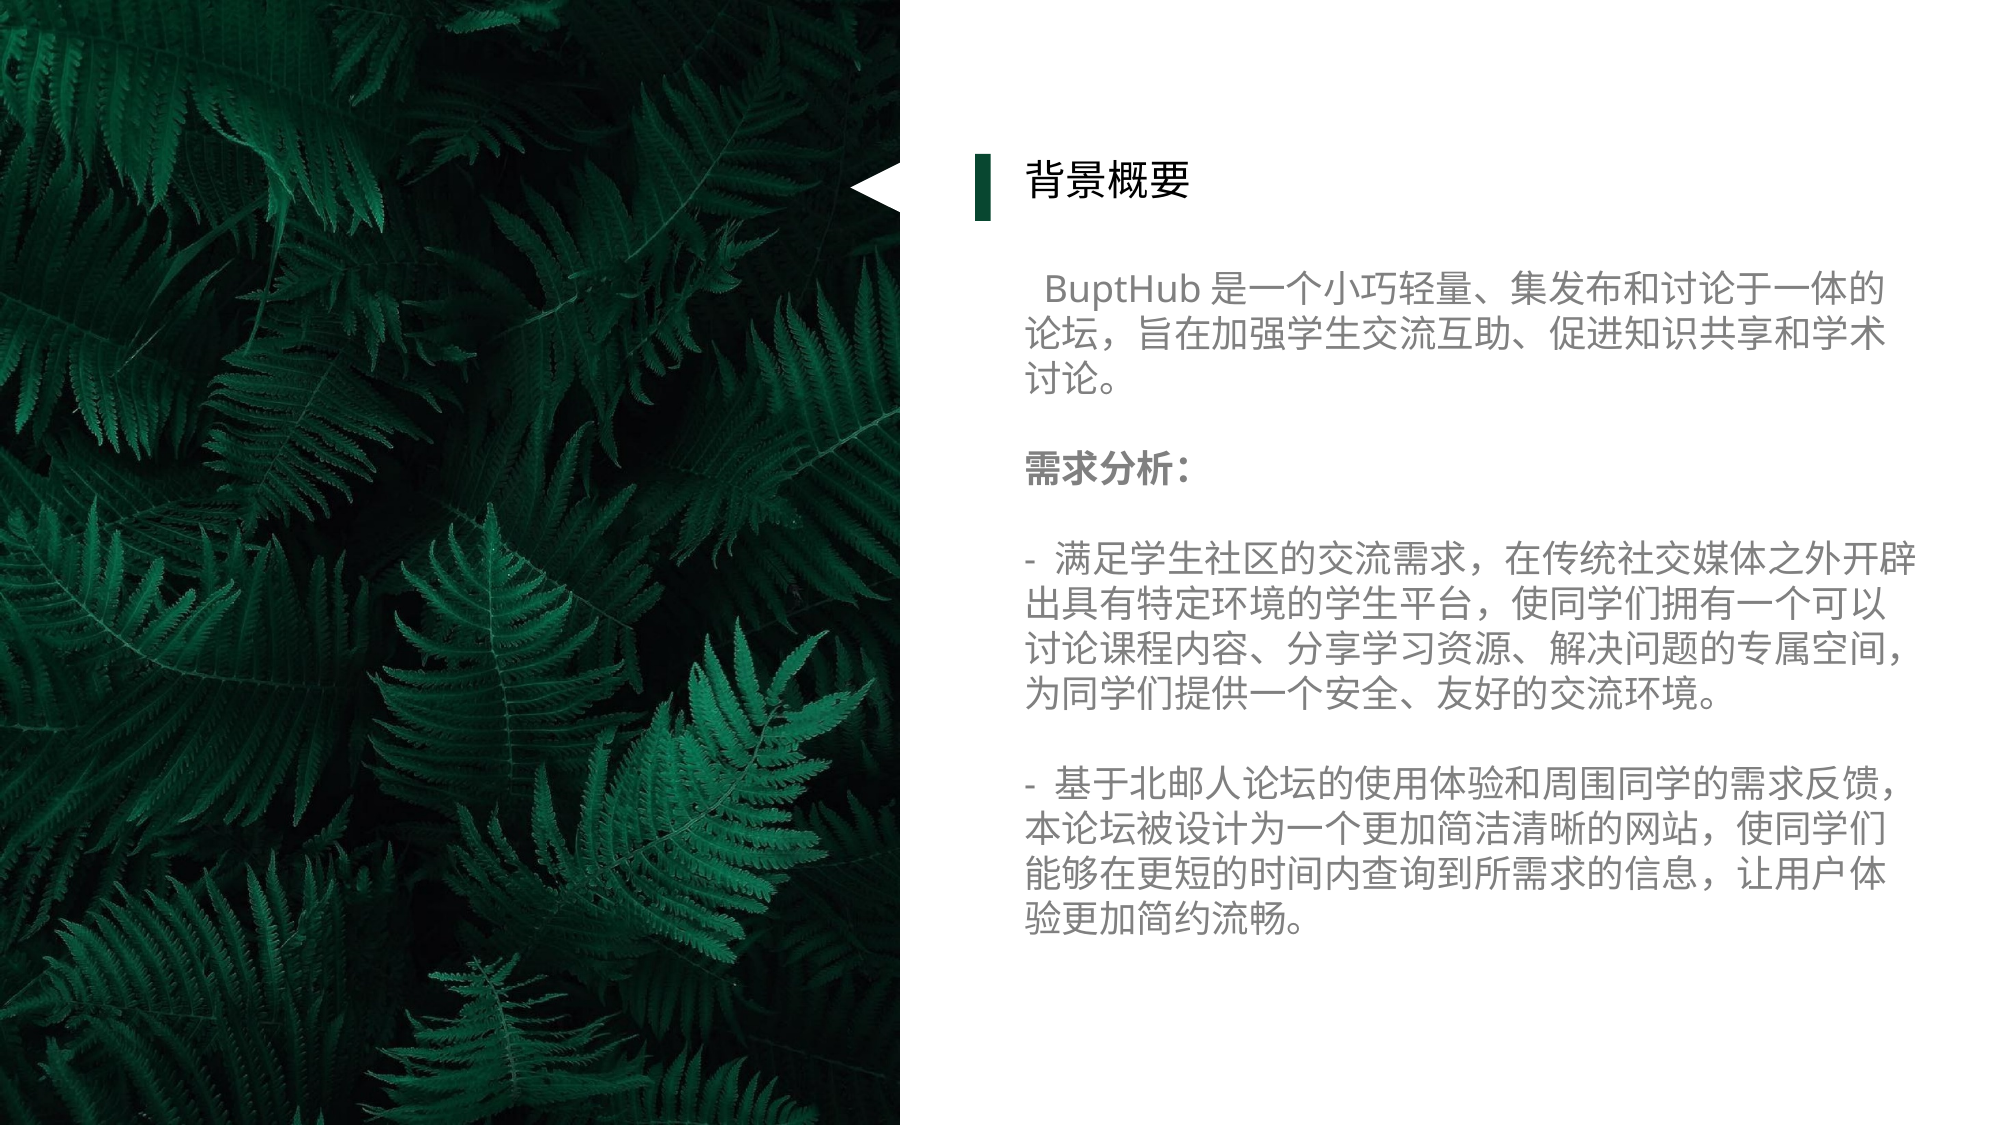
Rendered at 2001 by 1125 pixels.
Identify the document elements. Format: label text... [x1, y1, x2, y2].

picture [0, 0, 900, 1125]
text_box [974, 153, 992, 222]
text_box BuptHub是一个小巧轻量、集发布和讨论于一体的论坛，旨在加强学生交流互助、促进知识共享和学术讨论。 需求分析： - 满足学生社区的交流需求，在传统社交媒体之外开辟出具有特定环境的学生平台，使同学们拥有一个可以讨论课程内容、分享学习资源、解决问题的专属空间，为同学们提供一个安全、友好的交流环境。 - 基于北邮人论坛的使用体验和周围同学的需求反馈，本论坛被设计为一个更加简洁清晰的网站，使同学们能够在更短的时间内查询到所需求的信息，让用户体验更加简约流畅。 [1009, 257, 1938, 1038]
text_box 背景概要 [1009, 146, 1302, 212]
